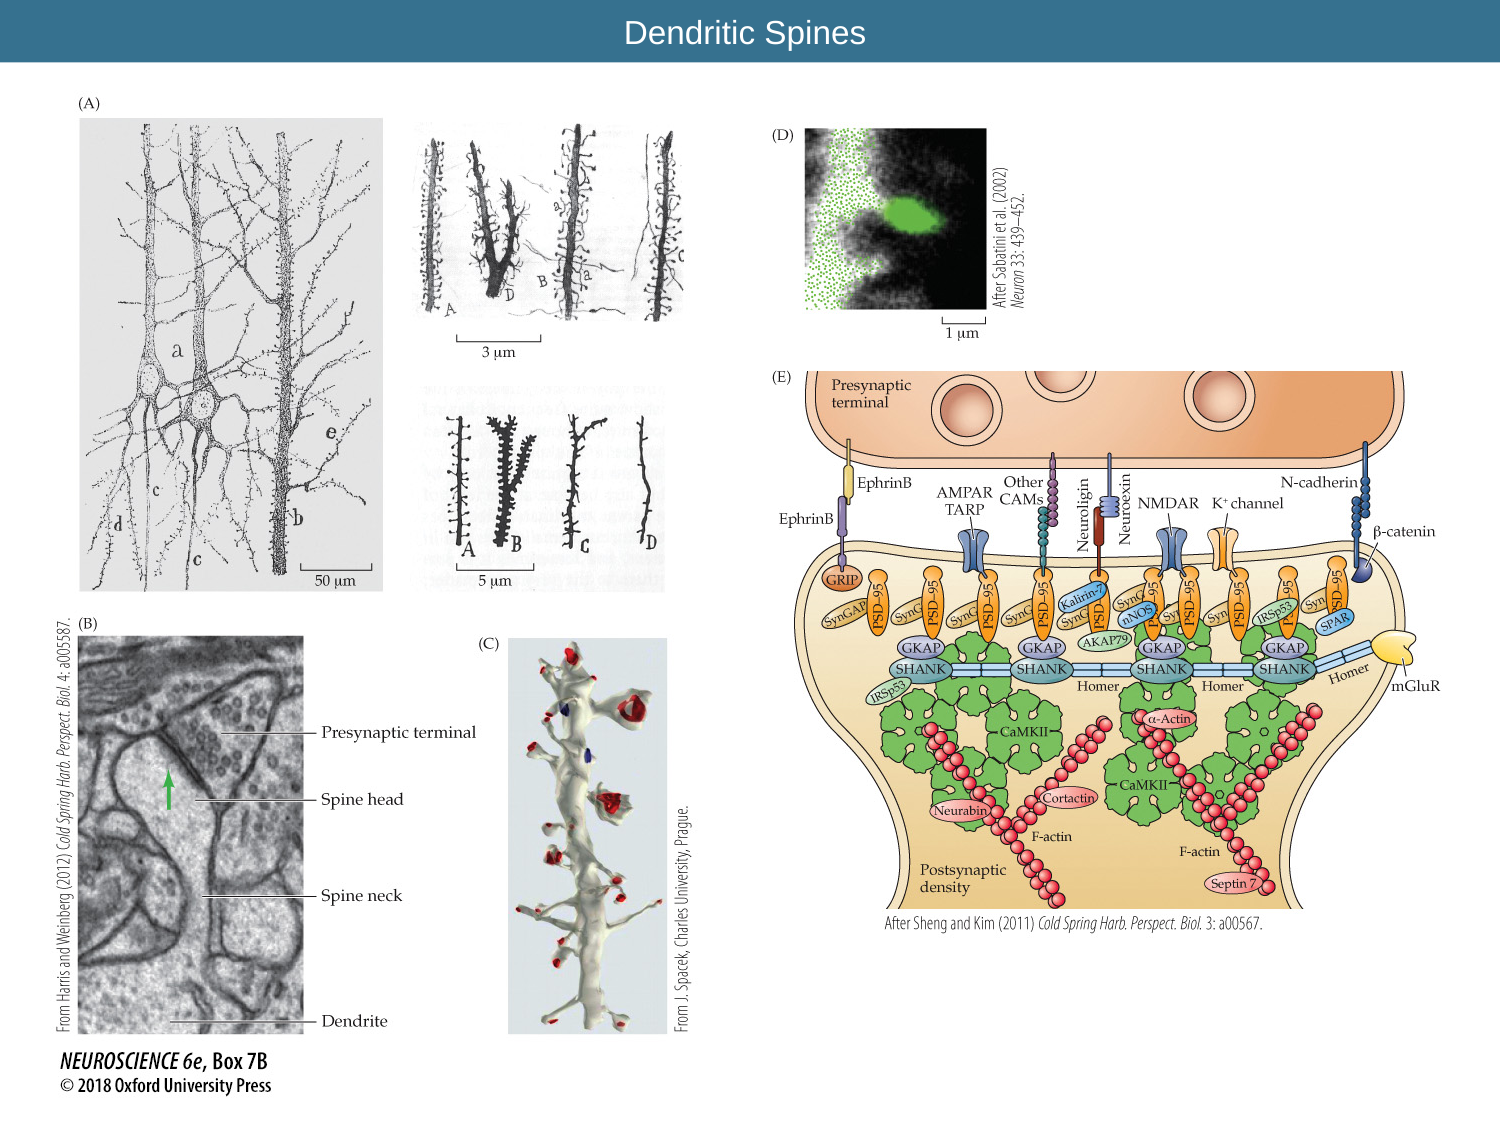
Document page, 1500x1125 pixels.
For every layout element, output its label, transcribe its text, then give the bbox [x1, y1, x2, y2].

picture [49, 89, 1451, 1101]
title Dendritic Spines [0, 0, 1500, 63]
